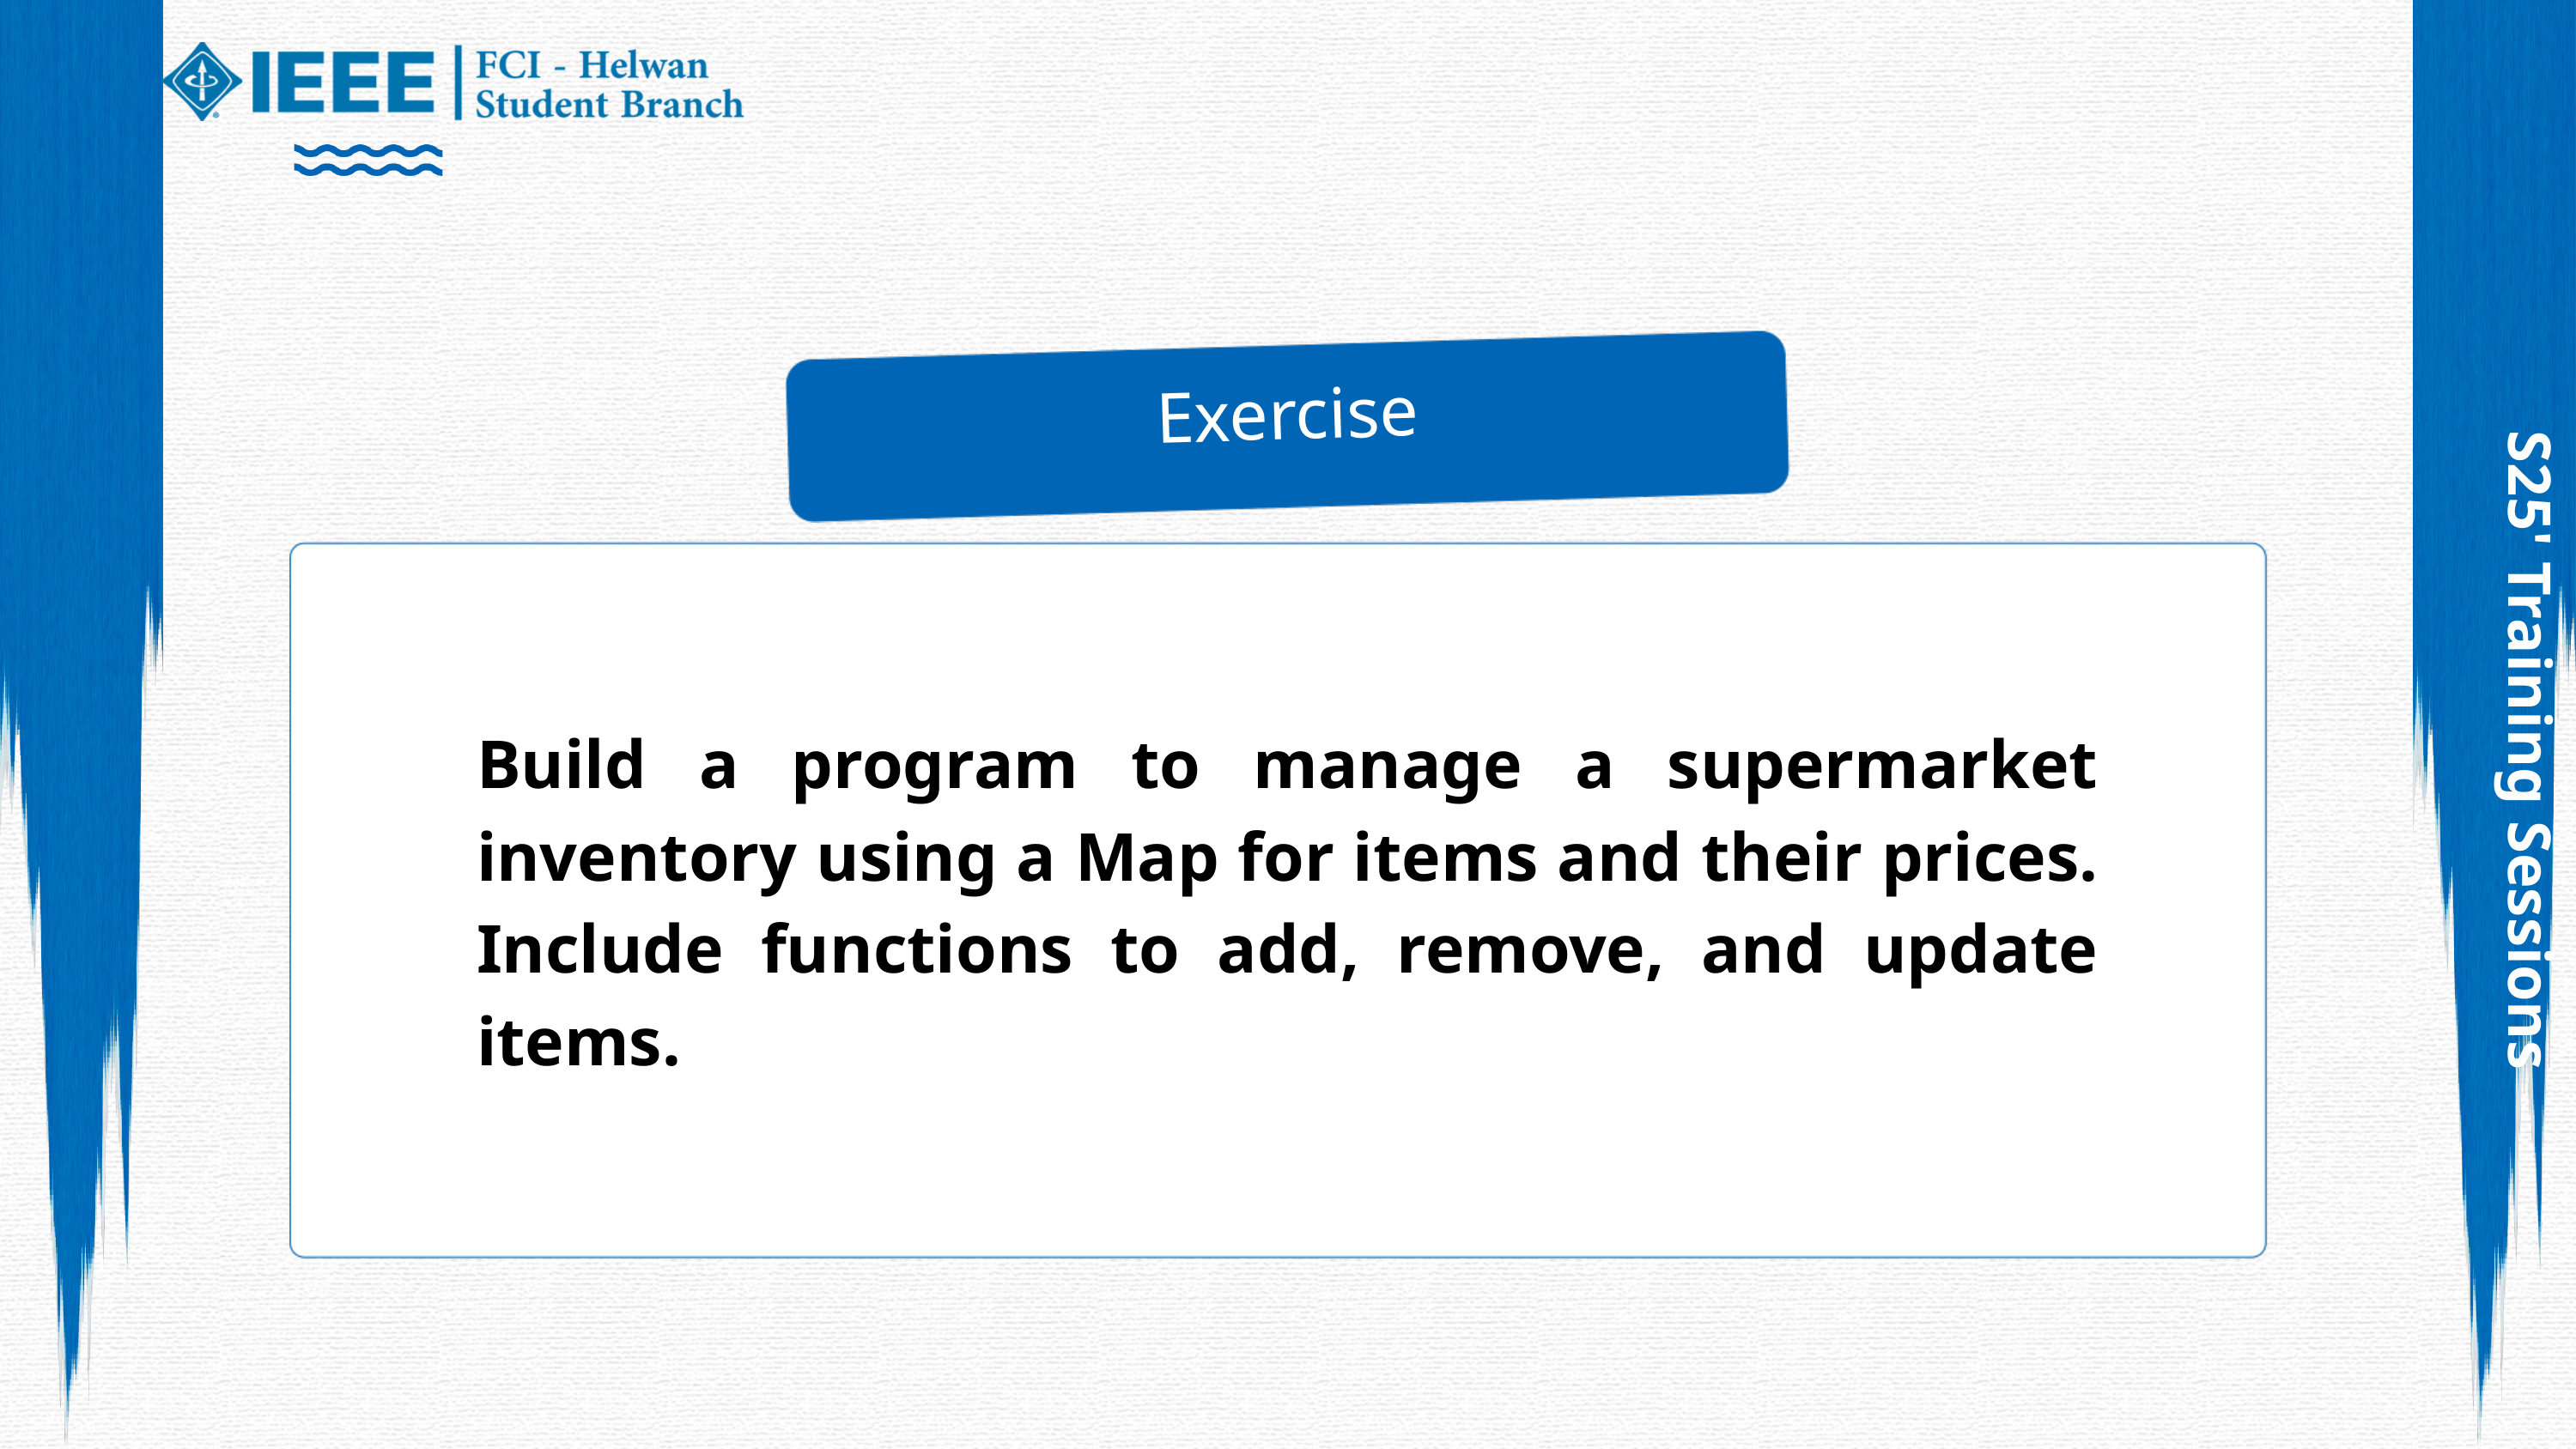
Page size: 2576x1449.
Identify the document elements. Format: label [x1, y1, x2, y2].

text_box [841, 365, 1735, 486]
text_box [0, 0, 2576, 723]
text_box [2205, 710, 2576, 791]
text_box [0, 642, 806, 806]
text_box [476, 724, 2100, 1021]
text_box [0, 815, 2576, 1449]
text_box [162, 41, 747, 122]
text_box [1770, 642, 2576, 806]
